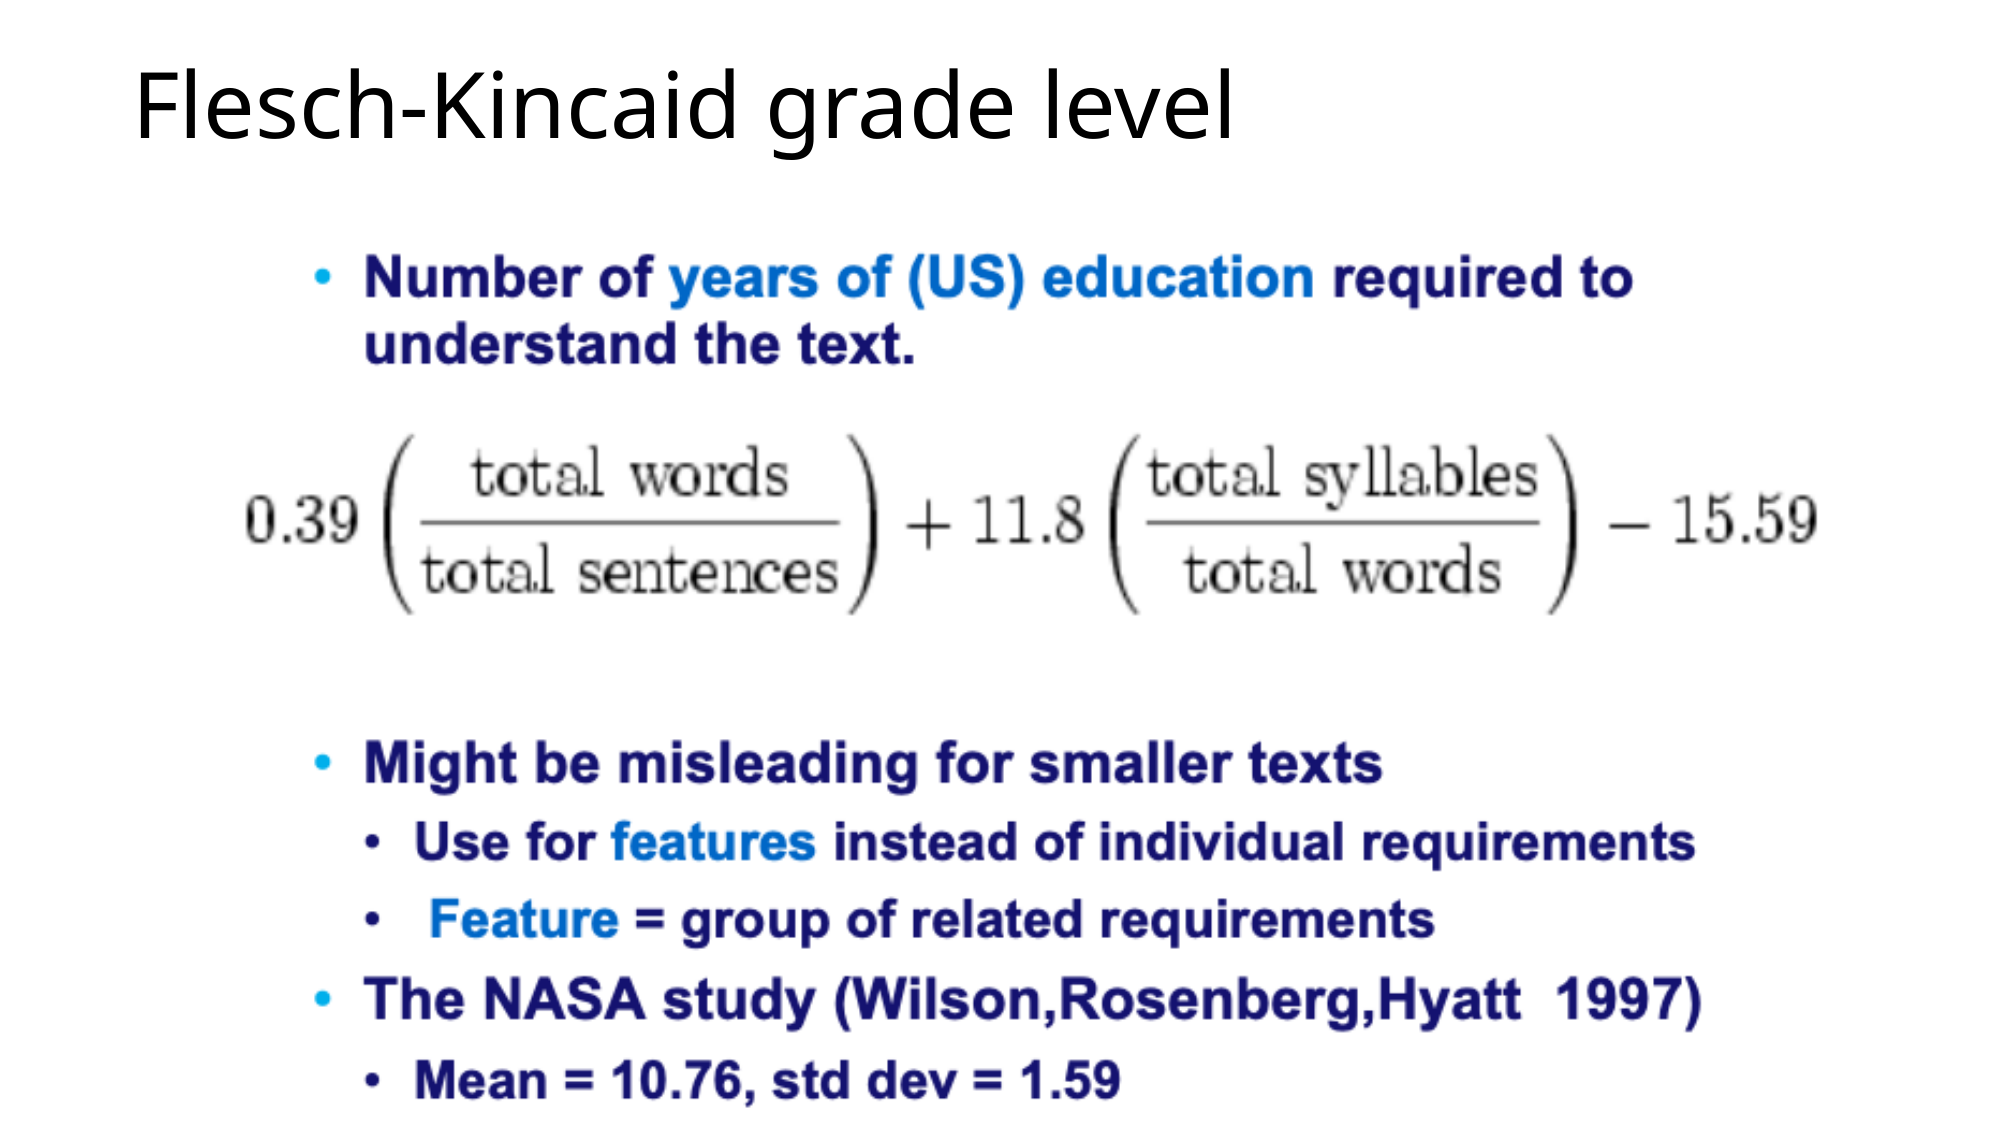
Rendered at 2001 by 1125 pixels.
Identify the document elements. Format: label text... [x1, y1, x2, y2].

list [210, 231, 1844, 1125]
title Flesch-Kincaid grade level [117, 0, 1843, 218]
